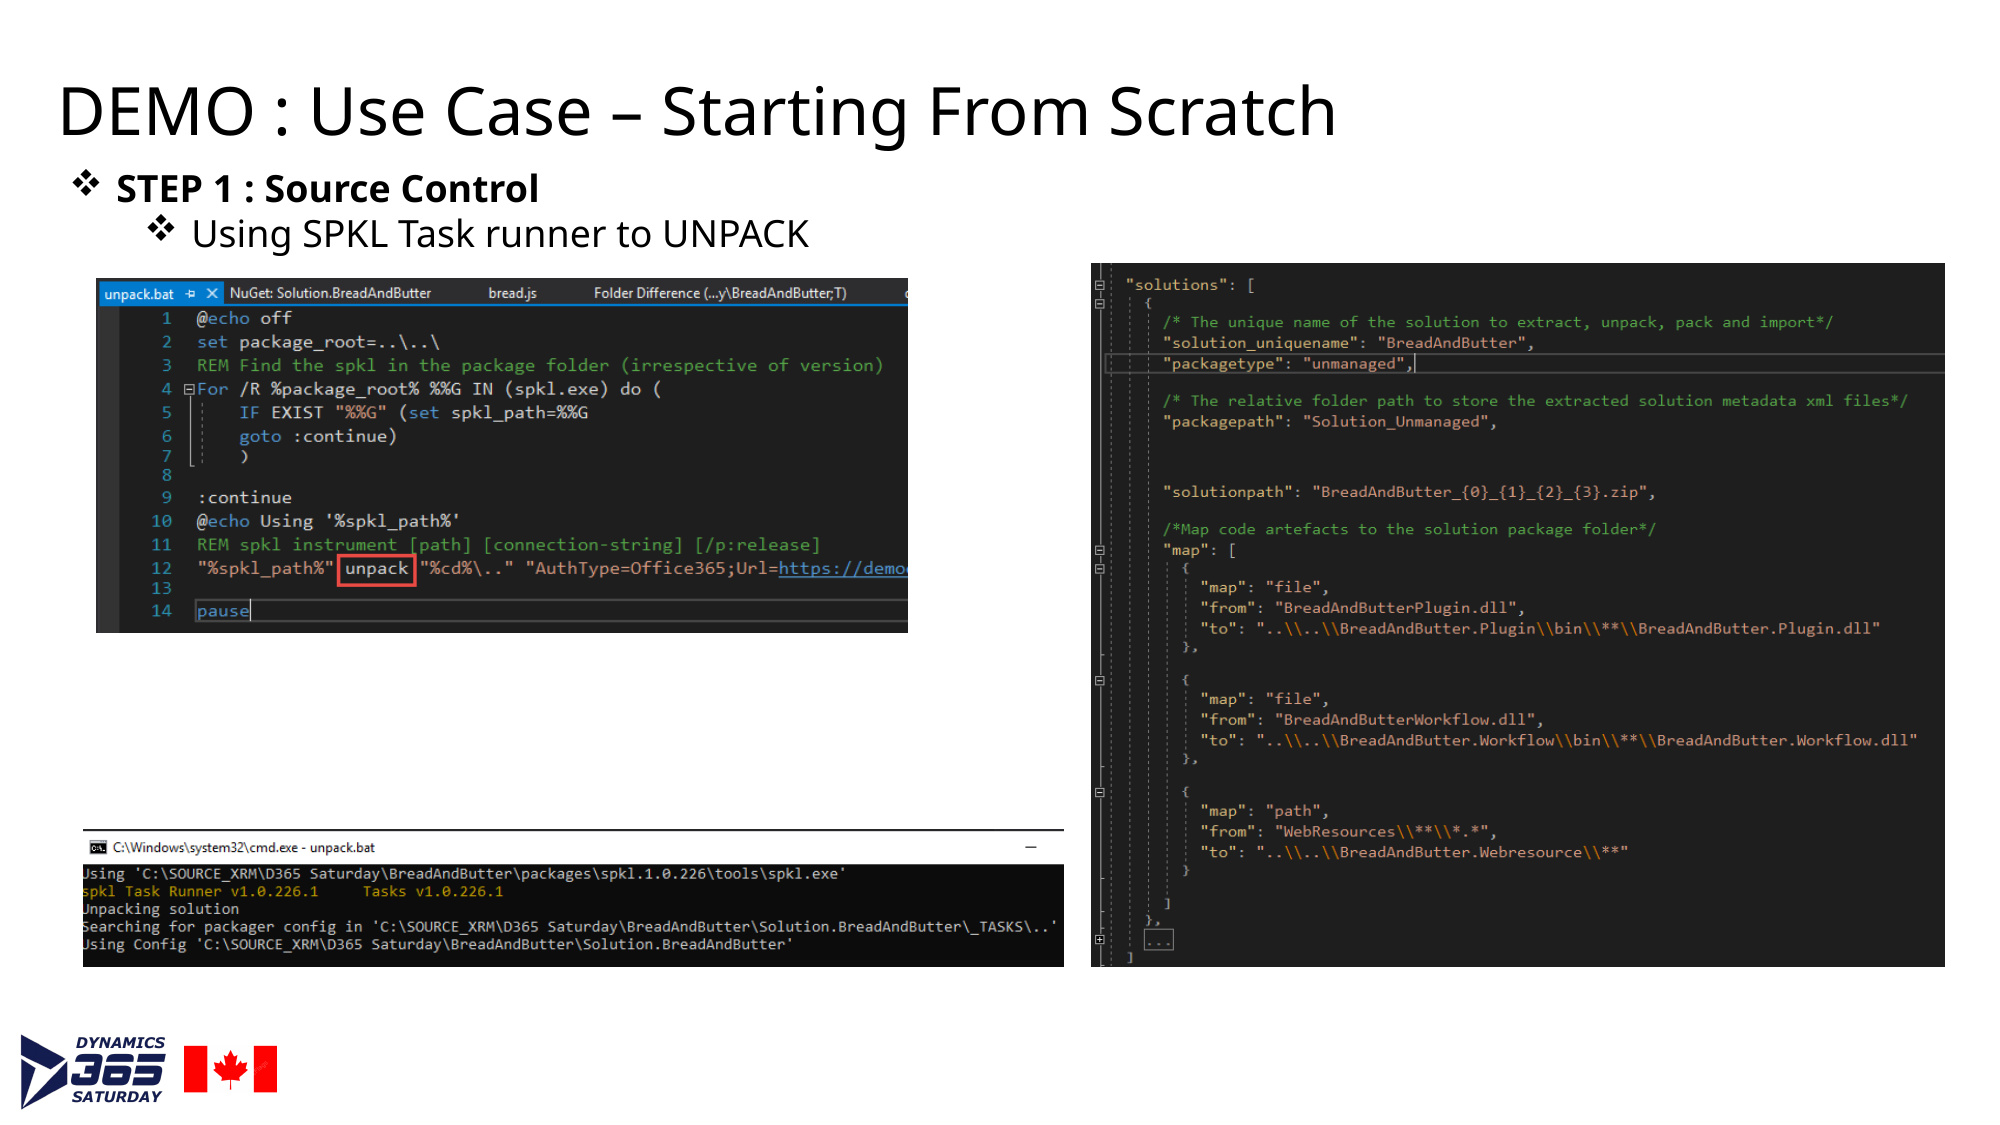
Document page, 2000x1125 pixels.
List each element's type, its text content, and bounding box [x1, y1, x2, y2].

picture [184, 1022, 277, 1116]
text_box STEP 1 : Source Control Using SPKL Task runner to UNPACK [54, 157, 1353, 263]
picture [1091, 263, 1945, 967]
picture [82, 829, 1064, 968]
title DEMO : Use Case – Starting From Scratch [42, 19, 1792, 209]
picture [16, 1019, 168, 1121]
picture [96, 278, 908, 633]
